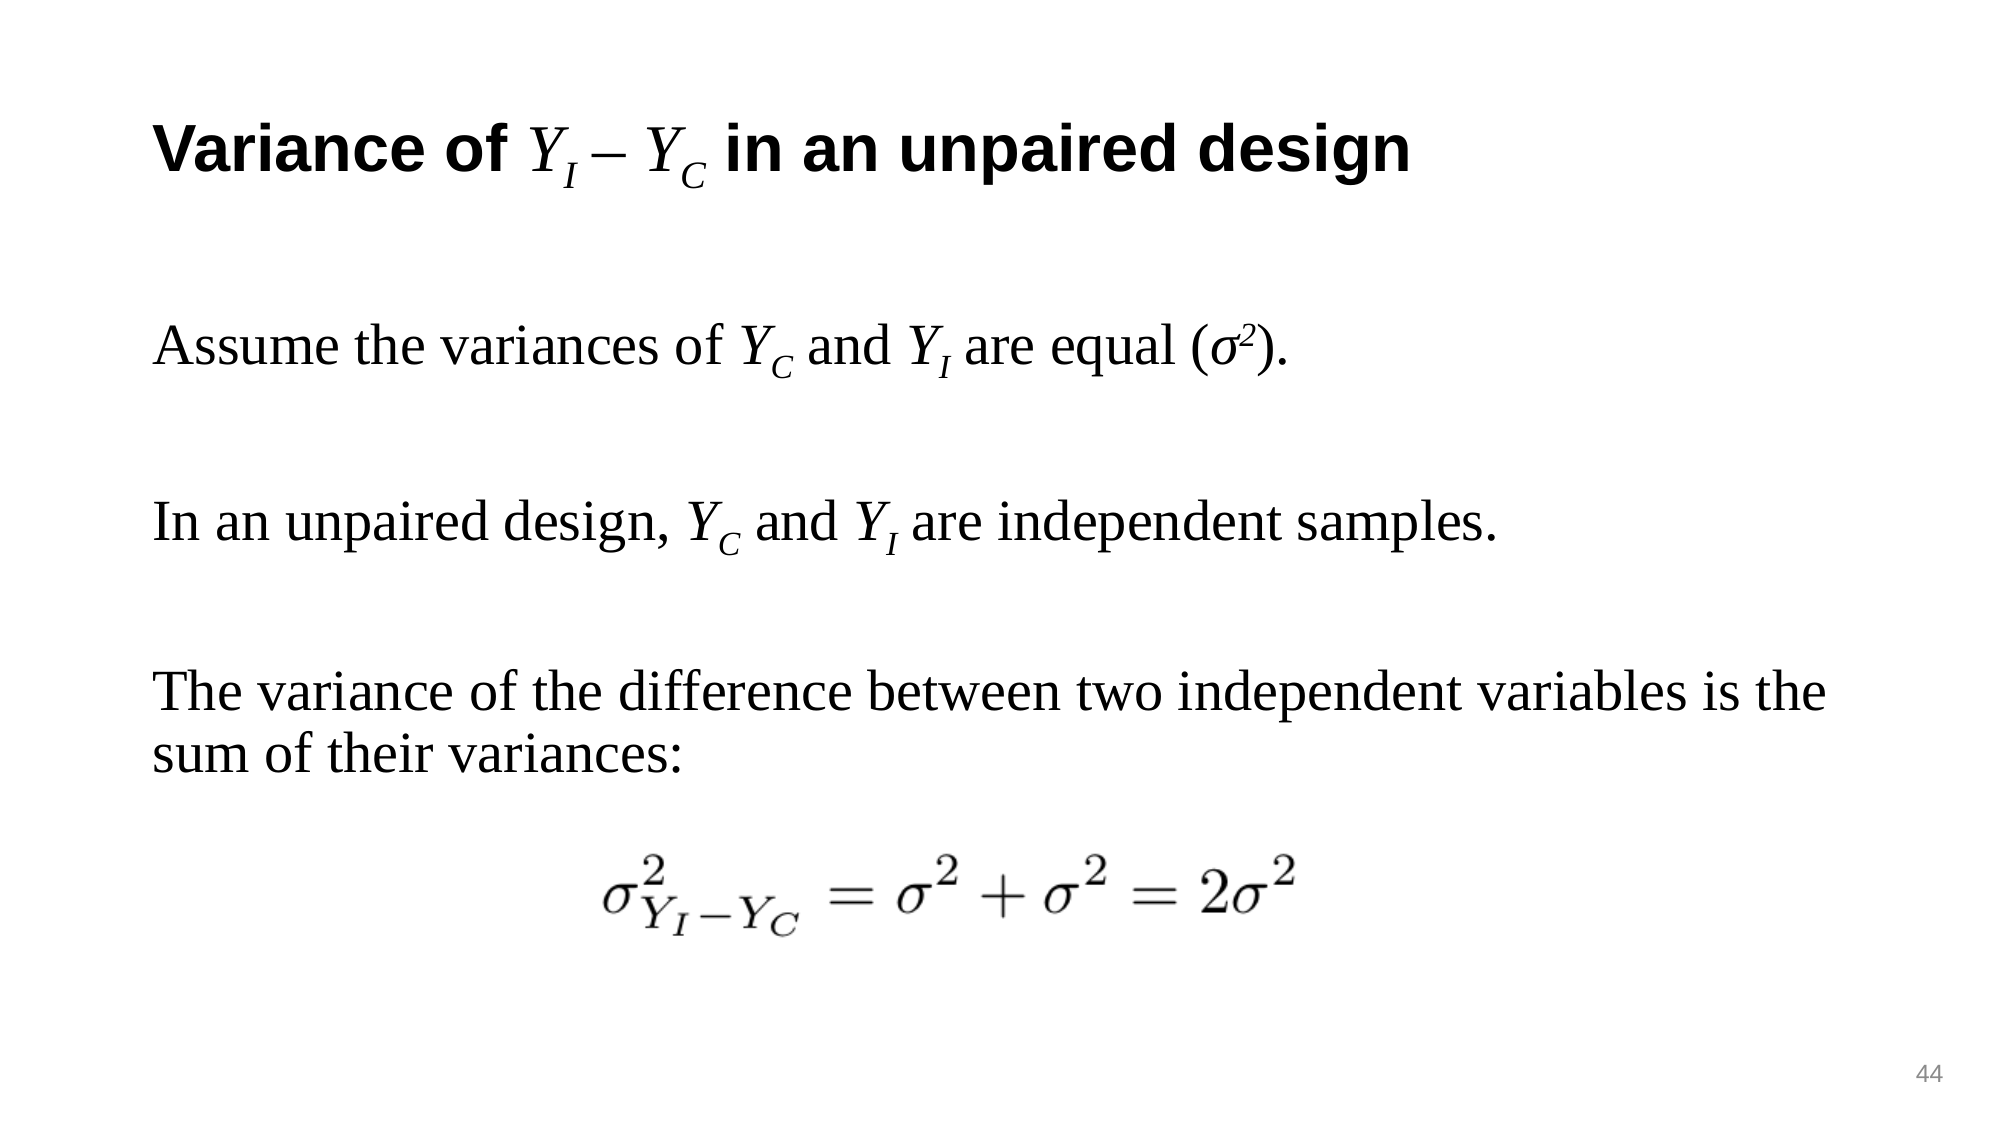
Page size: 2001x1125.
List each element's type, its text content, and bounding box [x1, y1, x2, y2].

list Assume the variances of YC and YI are equal (σ2). In an unpaired design, YC and YI are independent samples. The variance of the difference between two independent variables is the sum of their variances: [137, 299, 1863, 1014]
slide_number 44 [1508, 1042, 1959, 1103]
picture [566, 814, 1335, 990]
title Variance of YI – YC in an unpaired design [137, 59, 1929, 234]
